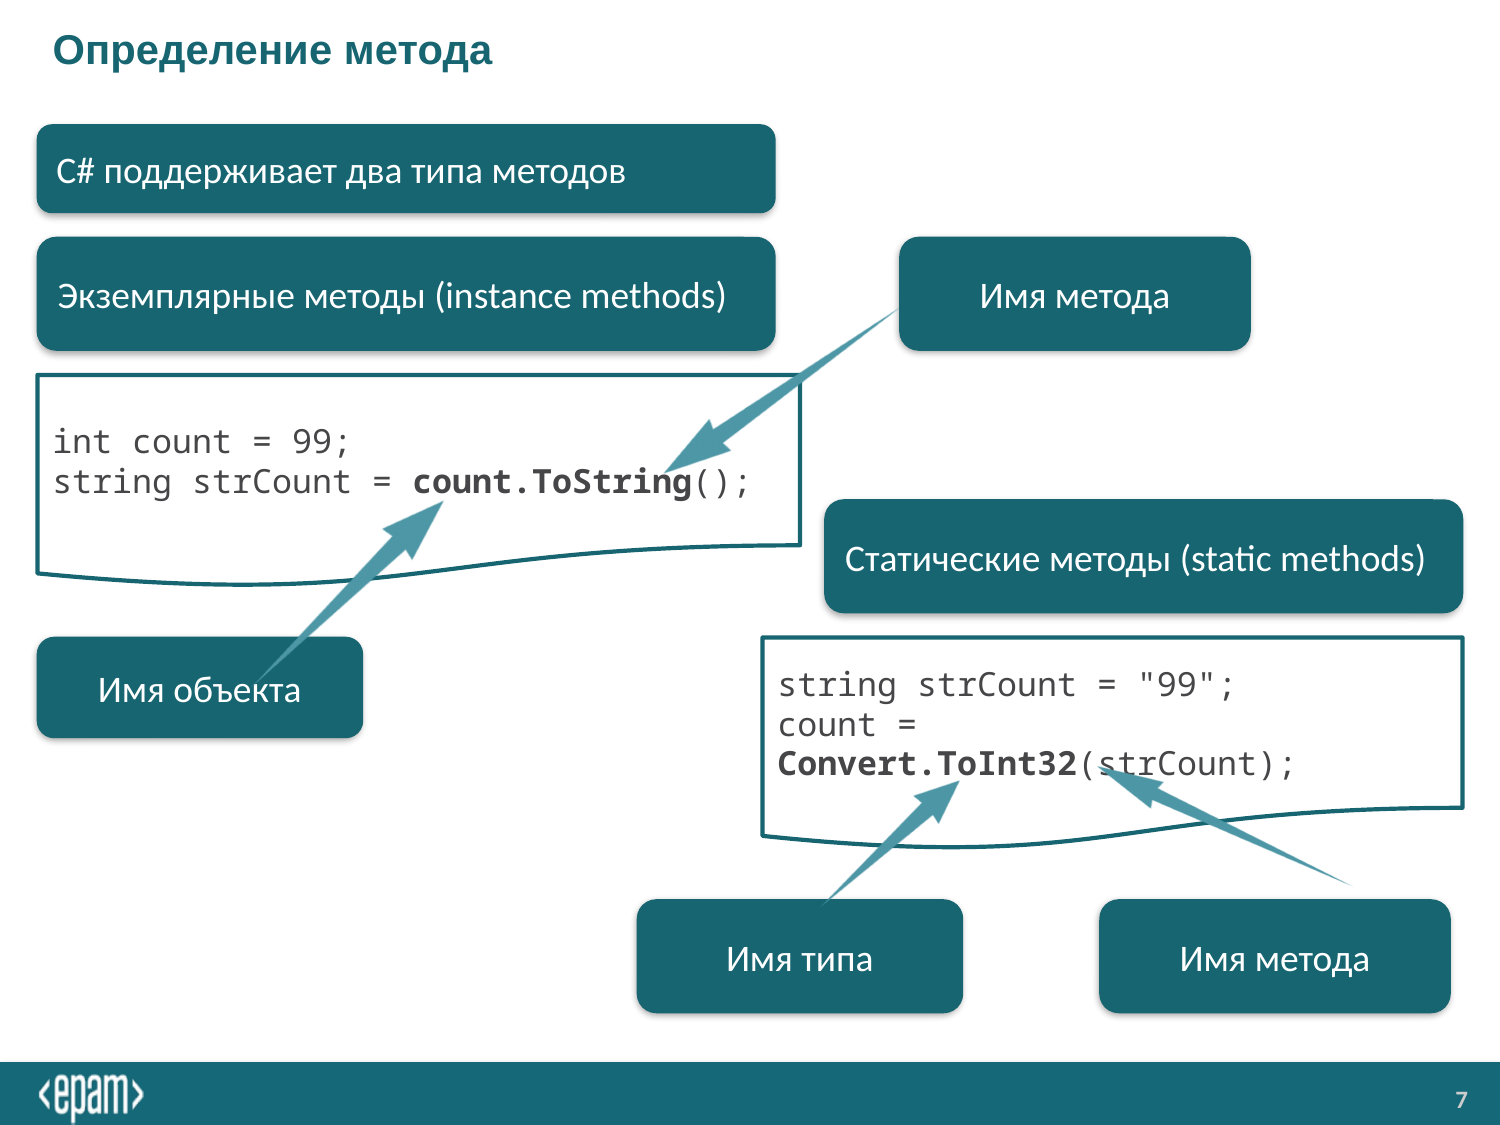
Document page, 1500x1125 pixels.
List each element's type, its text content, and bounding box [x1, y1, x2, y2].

picture [1080, 810, 1373, 846]
title Определение метода [0, 0, 1500, 95]
picture [204, 569, 483, 621]
text_box C# поддерживает два типа методов [36, 124, 776, 214]
text_box int count = 99; string strCount = count.ToString(); [35, 372, 803, 587]
text_box Статические методы (static methods) [824, 499, 1464, 614]
text_box Имя объекта [36, 636, 364, 739]
text_box string strCount = "99"; count = Convert.ToInt32(strCount); [760, 635, 1465, 849]
picture [38, 1074, 144, 1125]
picture [634, 365, 936, 412]
text_box Экземплярные методы (instance methods) [36, 236, 776, 351]
text_box Имя метода [1099, 899, 1451, 1014]
text_box Имя типа [636, 899, 964, 1014]
text_box Имя метода [899, 236, 1251, 351]
picture [789, 821, 985, 867]
